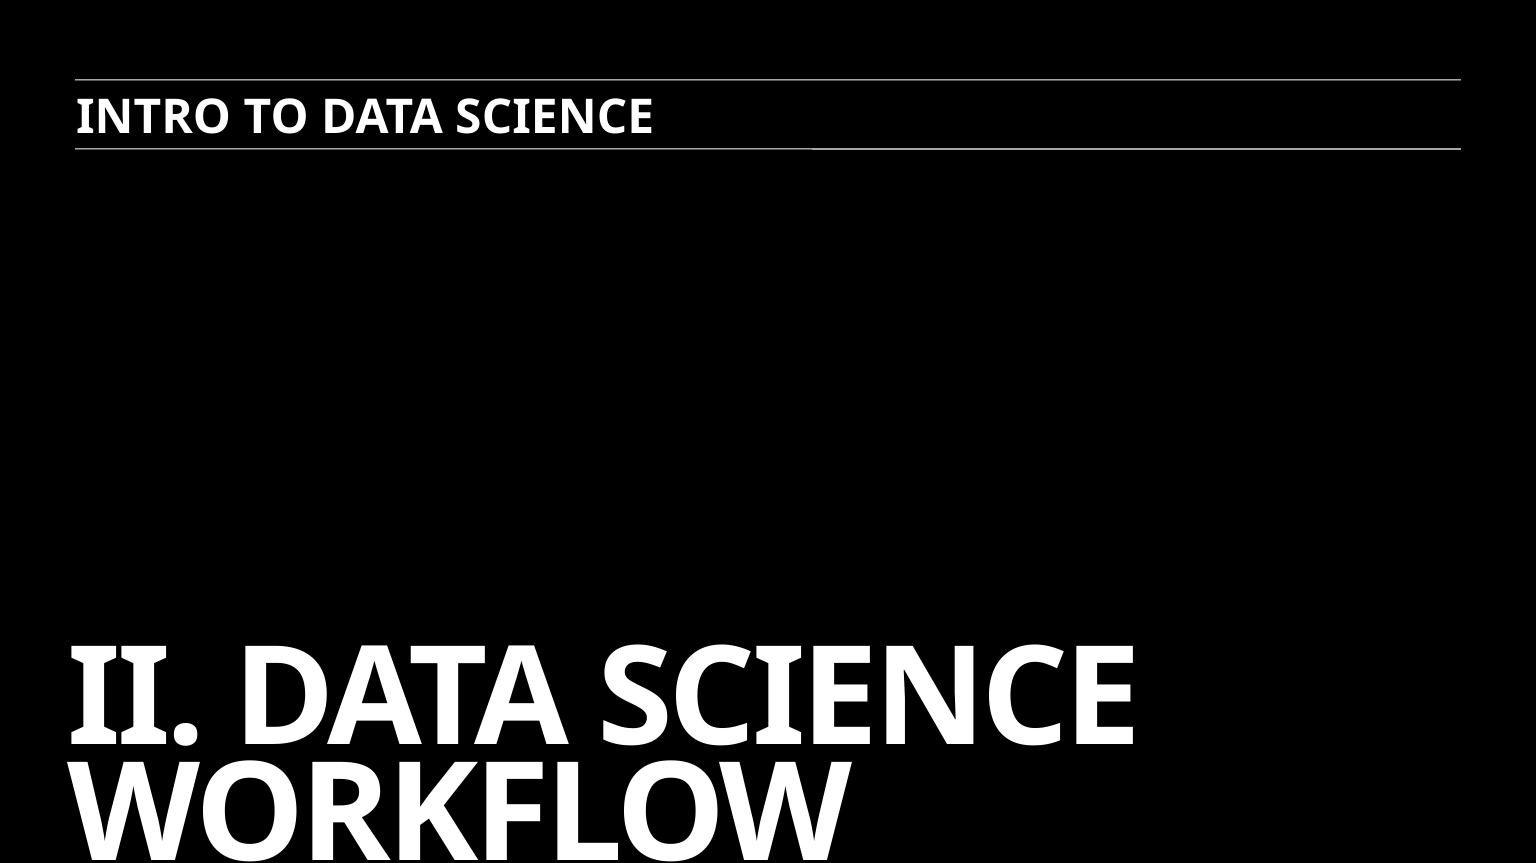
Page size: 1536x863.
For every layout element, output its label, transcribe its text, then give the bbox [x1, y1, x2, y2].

title Ii. data Science Workflow [57, 531, 1440, 832]
list INTRO TO DATA SCIENCE [60, 81, 1111, 132]
